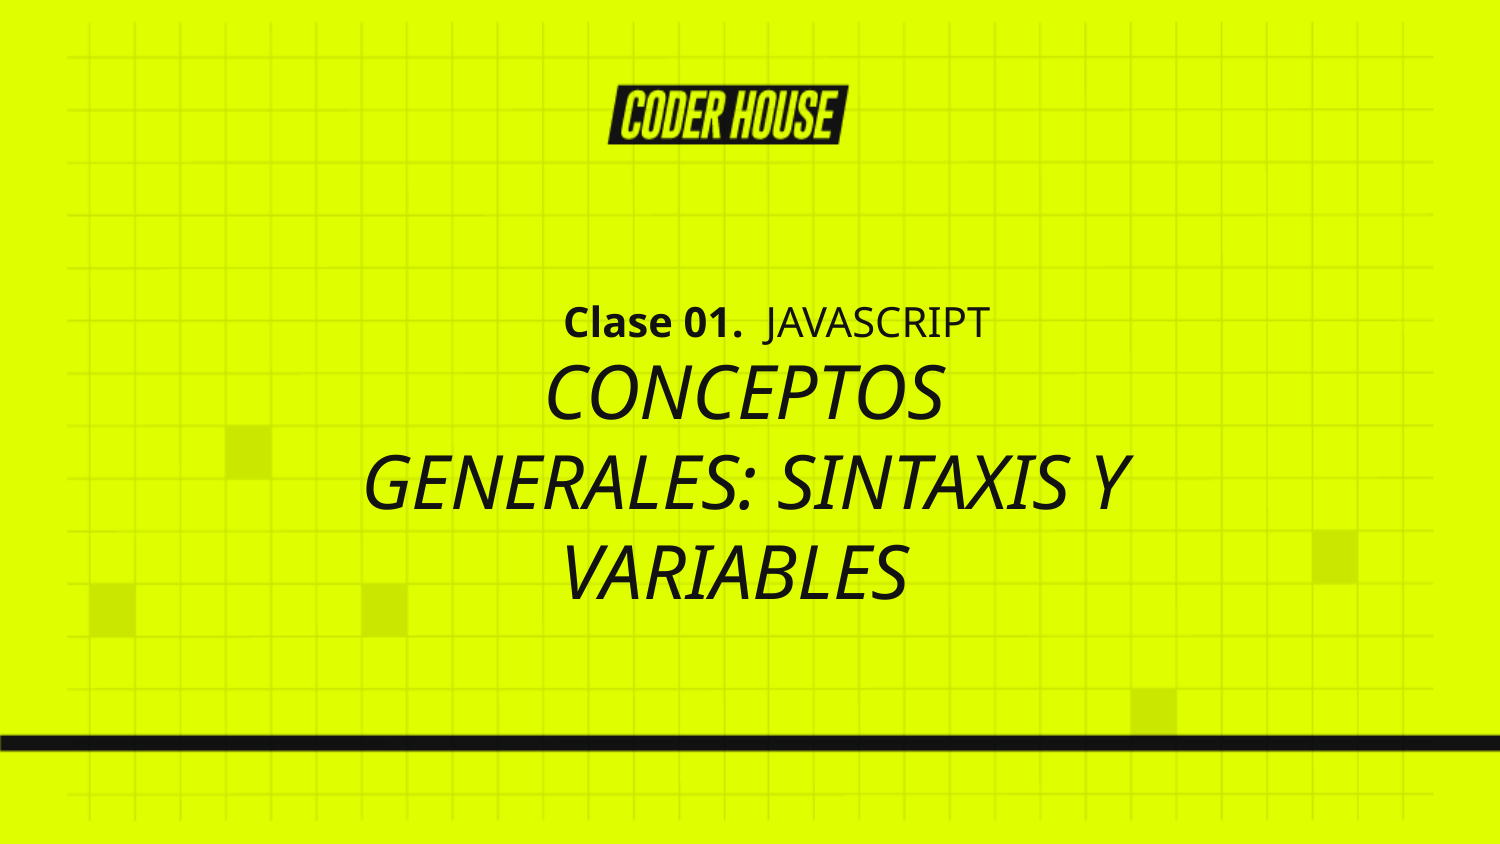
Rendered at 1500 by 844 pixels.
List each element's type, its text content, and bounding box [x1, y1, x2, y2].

text_box CONCEPTOS GENERALES: SINTAXIS Y VARIABLES [331, 348, 1158, 434]
text_box [115, 718, 400, 797]
text_box Clase 01. JAVASCRIPT [267, 269, 1233, 348]
picture [0, 0, 1500, 844]
